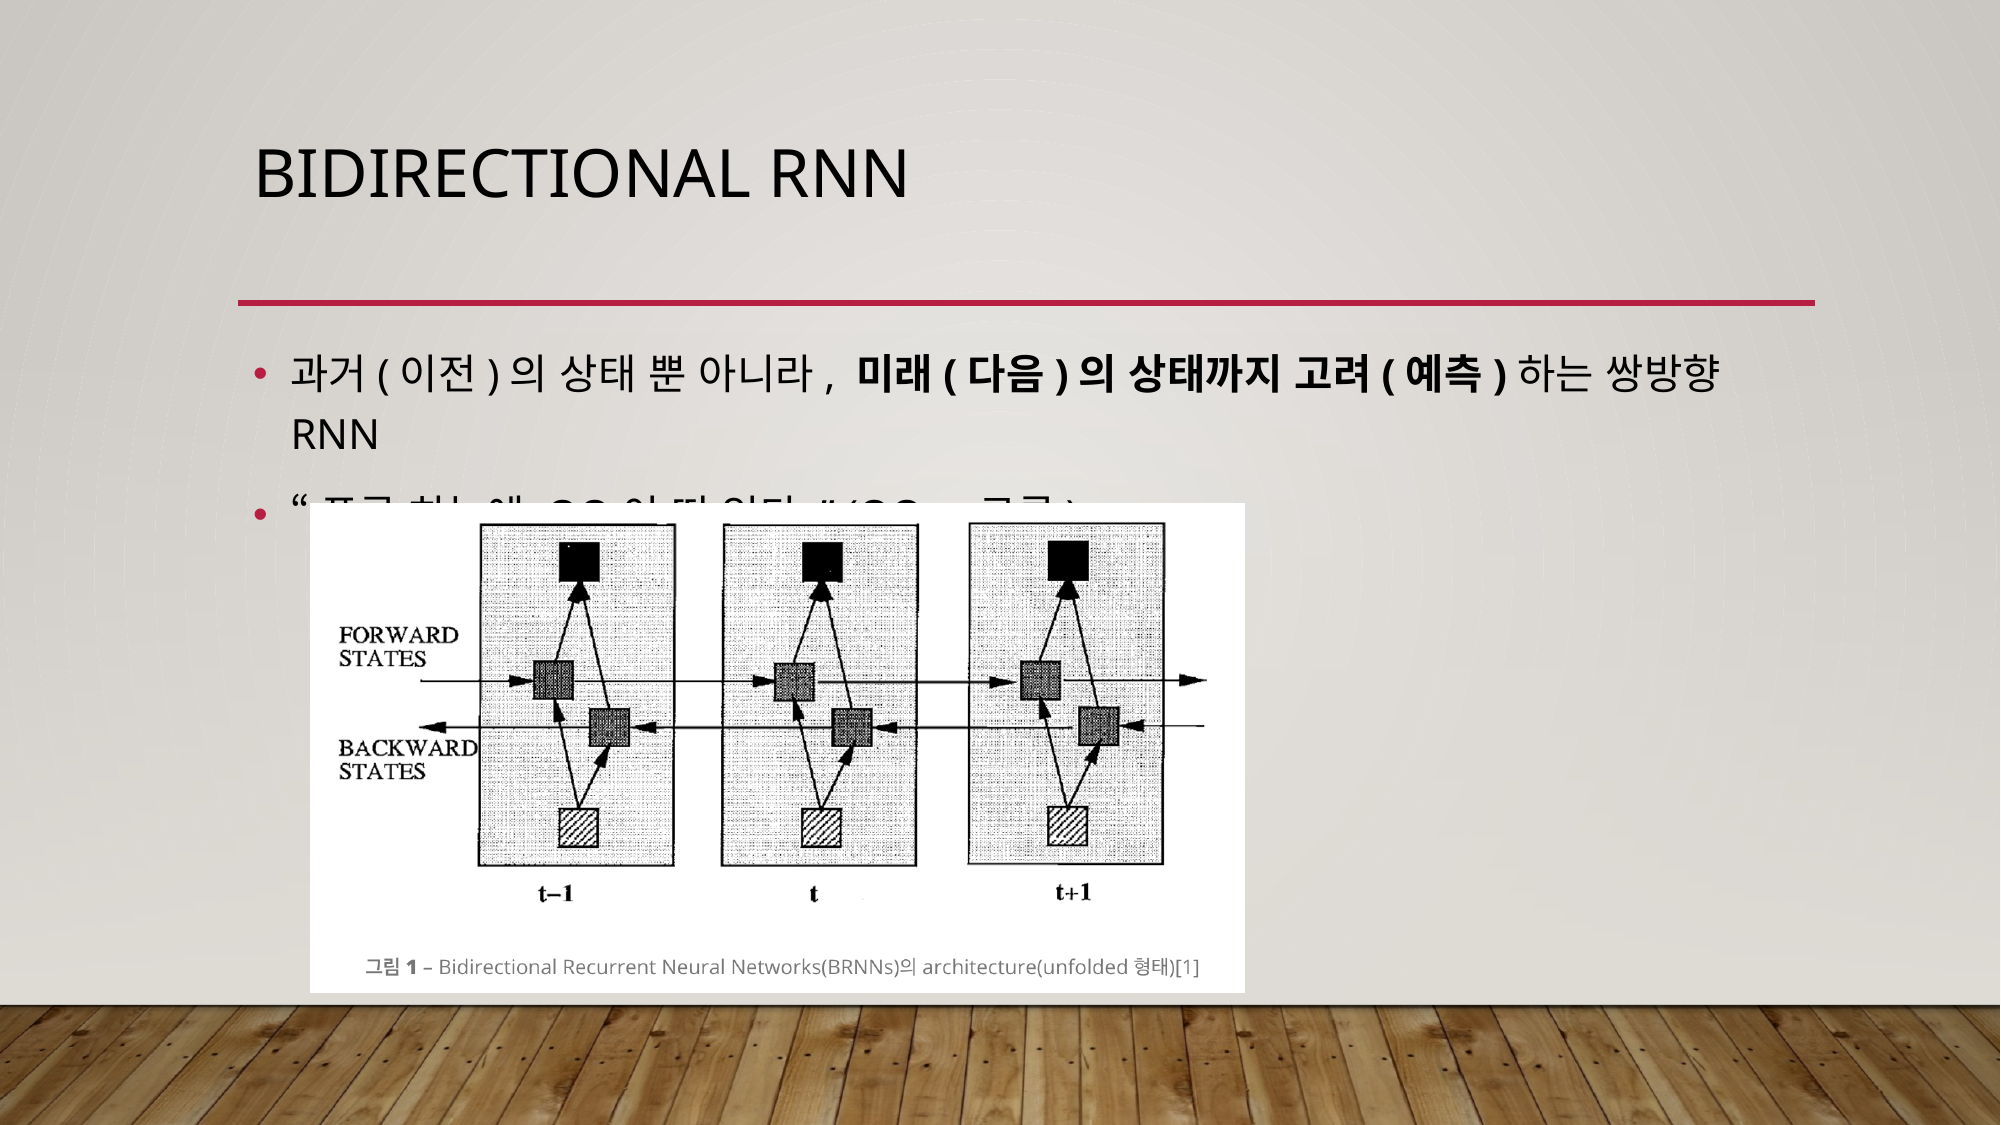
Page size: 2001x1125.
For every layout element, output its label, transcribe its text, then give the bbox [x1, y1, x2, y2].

picture [0, 1005, 2000, 1125]
list 과거(이전)의 상태 뿐 아니라, 미래(다음)의 상태까지 고려(예측)하는 쌍방향 RNN “푸른 하늘에 OO이 떠 있다.” (OO = 구름) [238, 330, 1814, 897]
picture [310, 503, 1245, 994]
title Bidirectional RNN [238, 131, 1814, 305]
